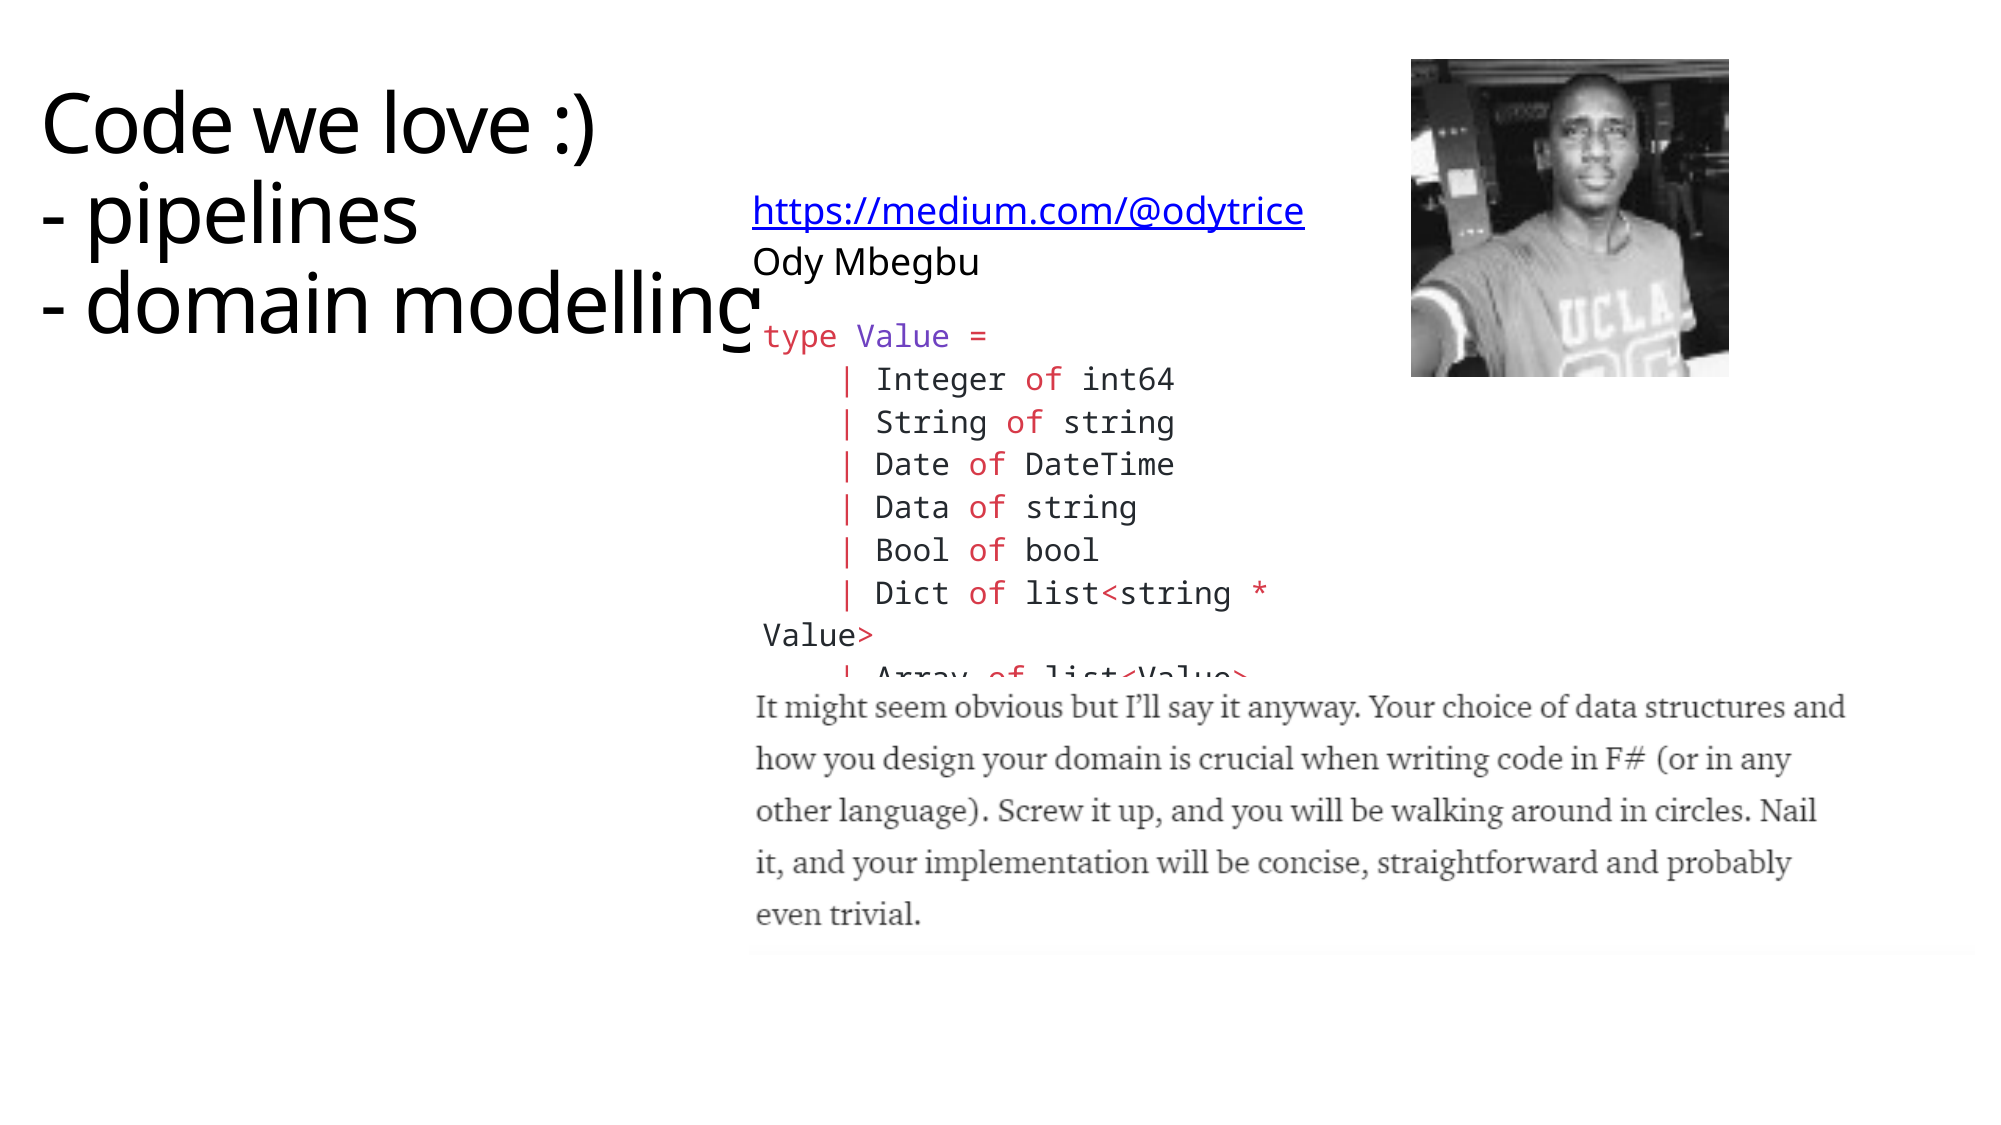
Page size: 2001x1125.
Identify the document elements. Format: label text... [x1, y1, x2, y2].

table_header type Value = | Integer of int64 | String of string | Date of DateTime | Data of string | Bool of bool | Dict of list<string * Value> | Array of list<Value> [750, 309, 1386, 676]
picture [1411, 59, 1729, 377]
title Code we love :) - pipelines - domain modelling [40, 81, 786, 355]
picture [749, 677, 1975, 955]
text_box https://medium.com/@odytrice Ody Mbegbu [737, 179, 1320, 291]
